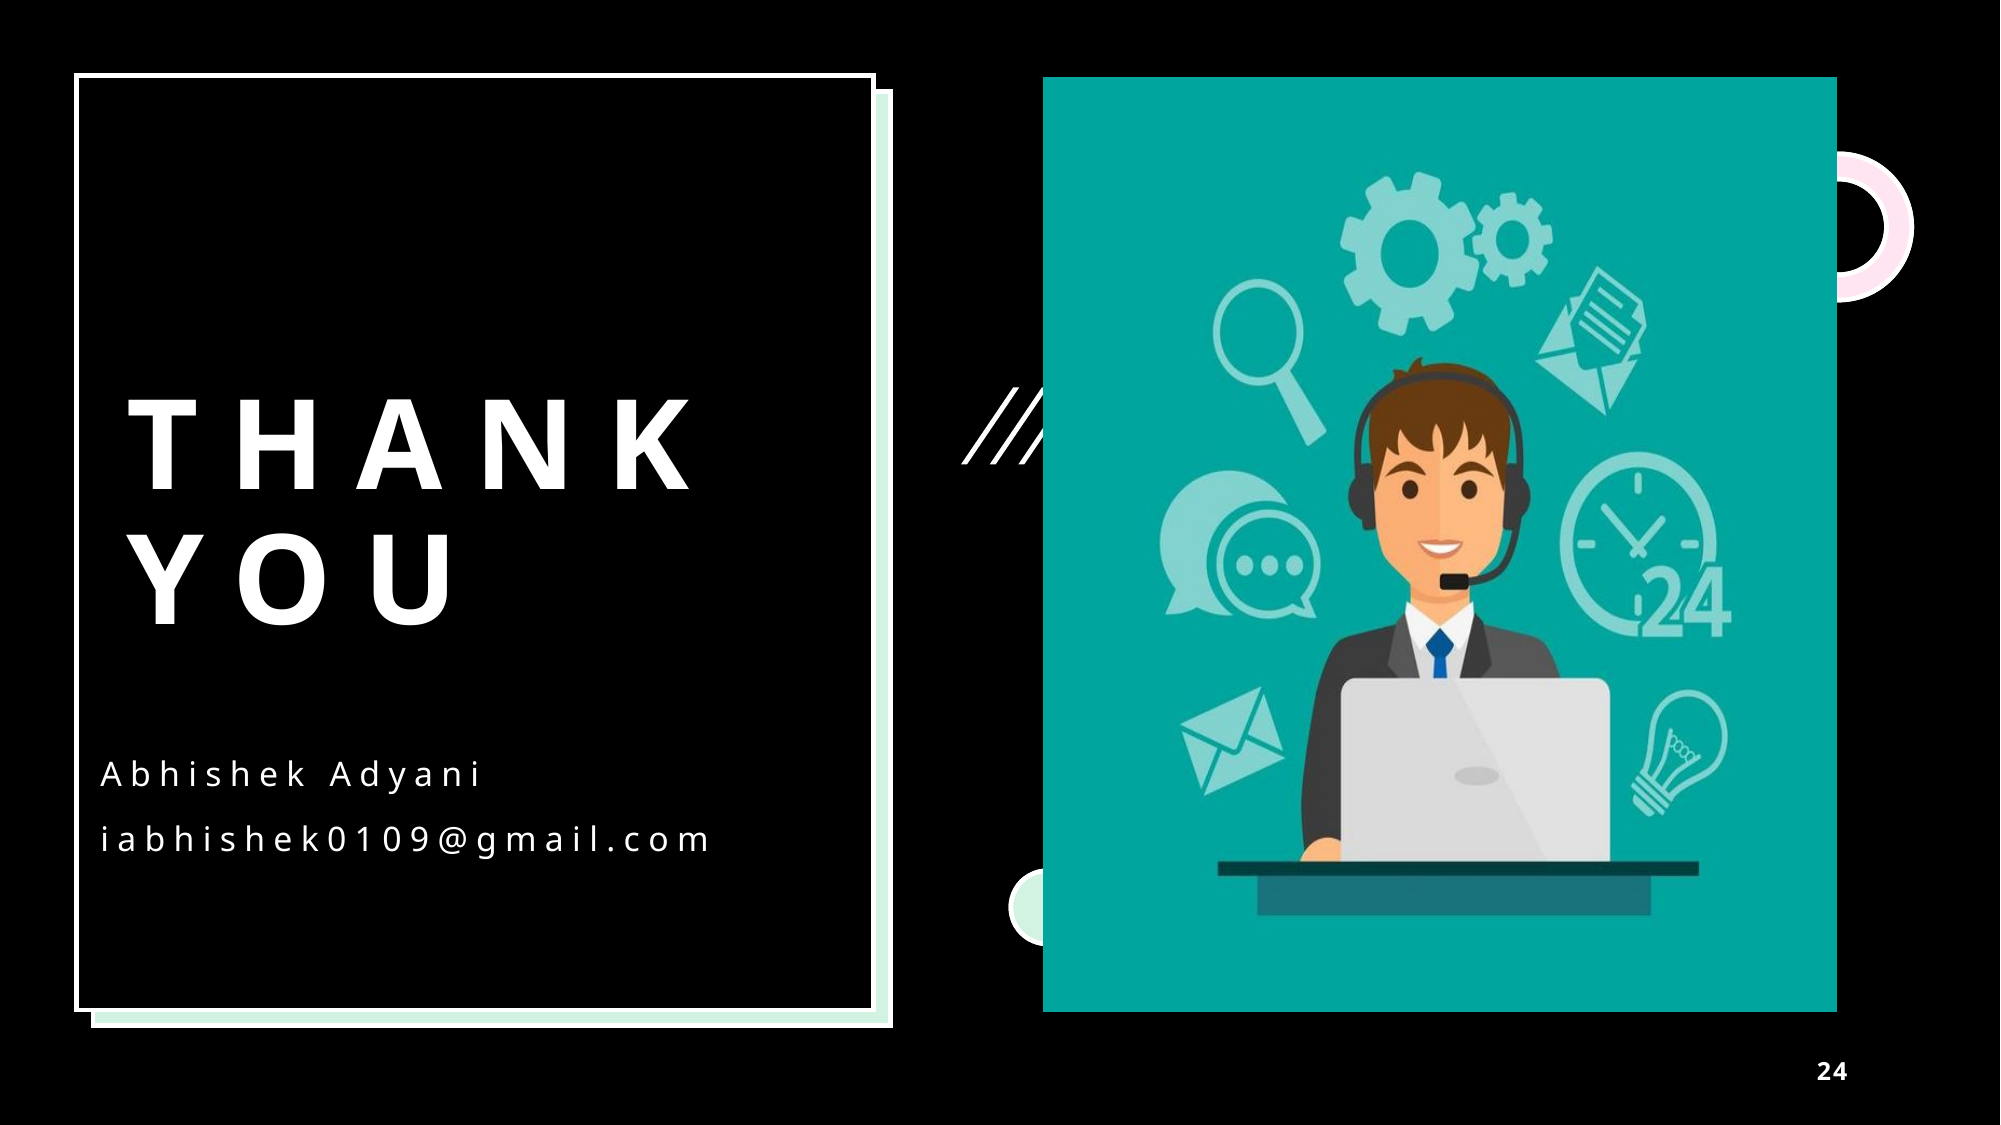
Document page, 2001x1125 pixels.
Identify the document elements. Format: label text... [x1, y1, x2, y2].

subtitle Abhishek Adyani iabhishek0109@gmail.com [85, 720, 905, 904]
title THANK YOU [111, 132, 838, 660]
picture [1043, 77, 1837, 1012]
slide_number 24 [1412, 1042, 1863, 1103]
